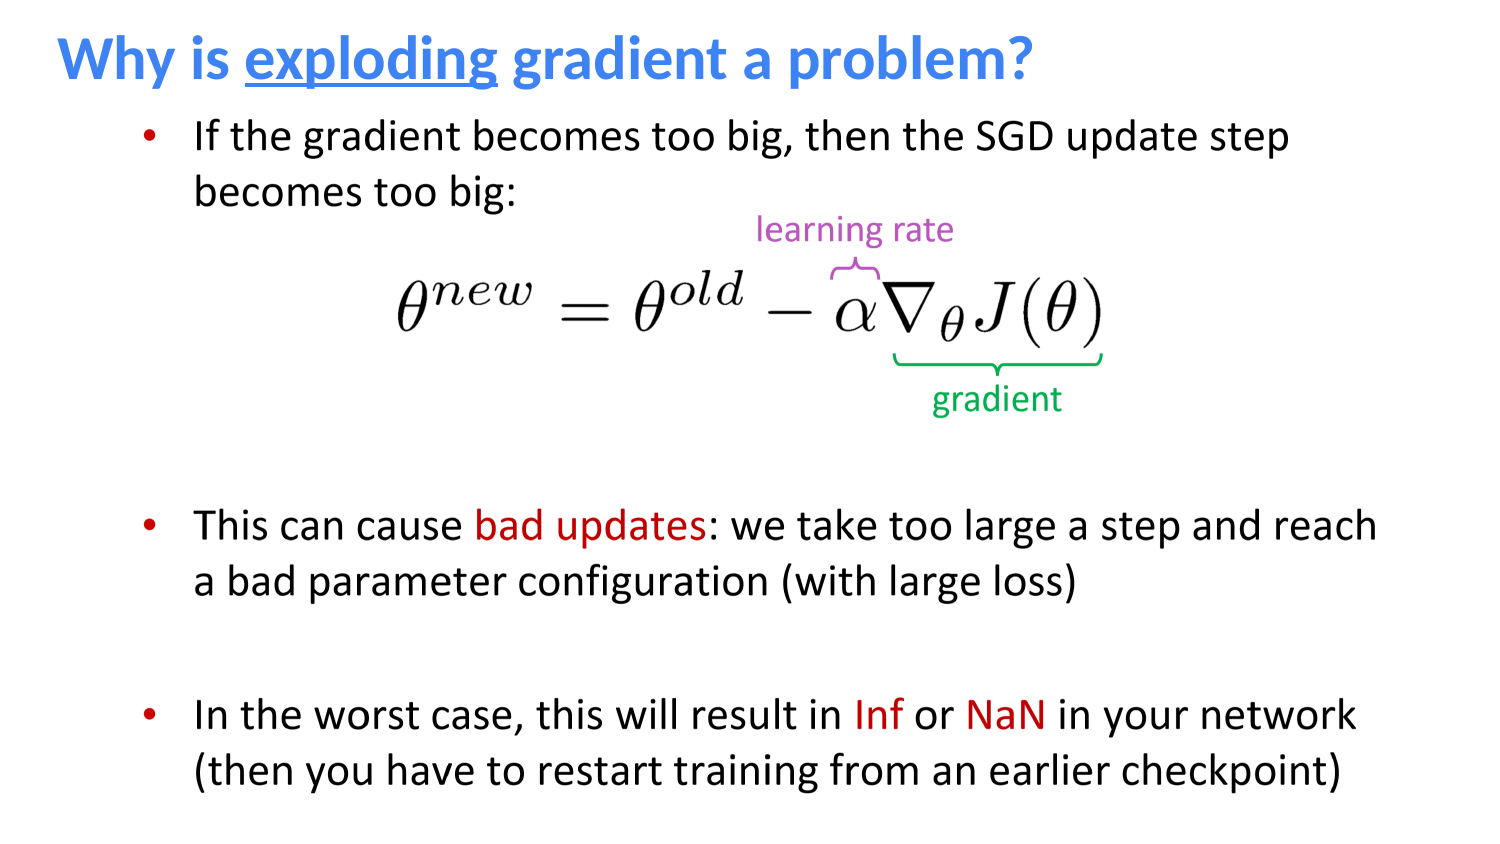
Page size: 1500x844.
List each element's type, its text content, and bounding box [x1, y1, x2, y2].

text_box Why is exploding gradient a problem? [42, 9, 1052, 100]
picture [124, 105, 1413, 830]
